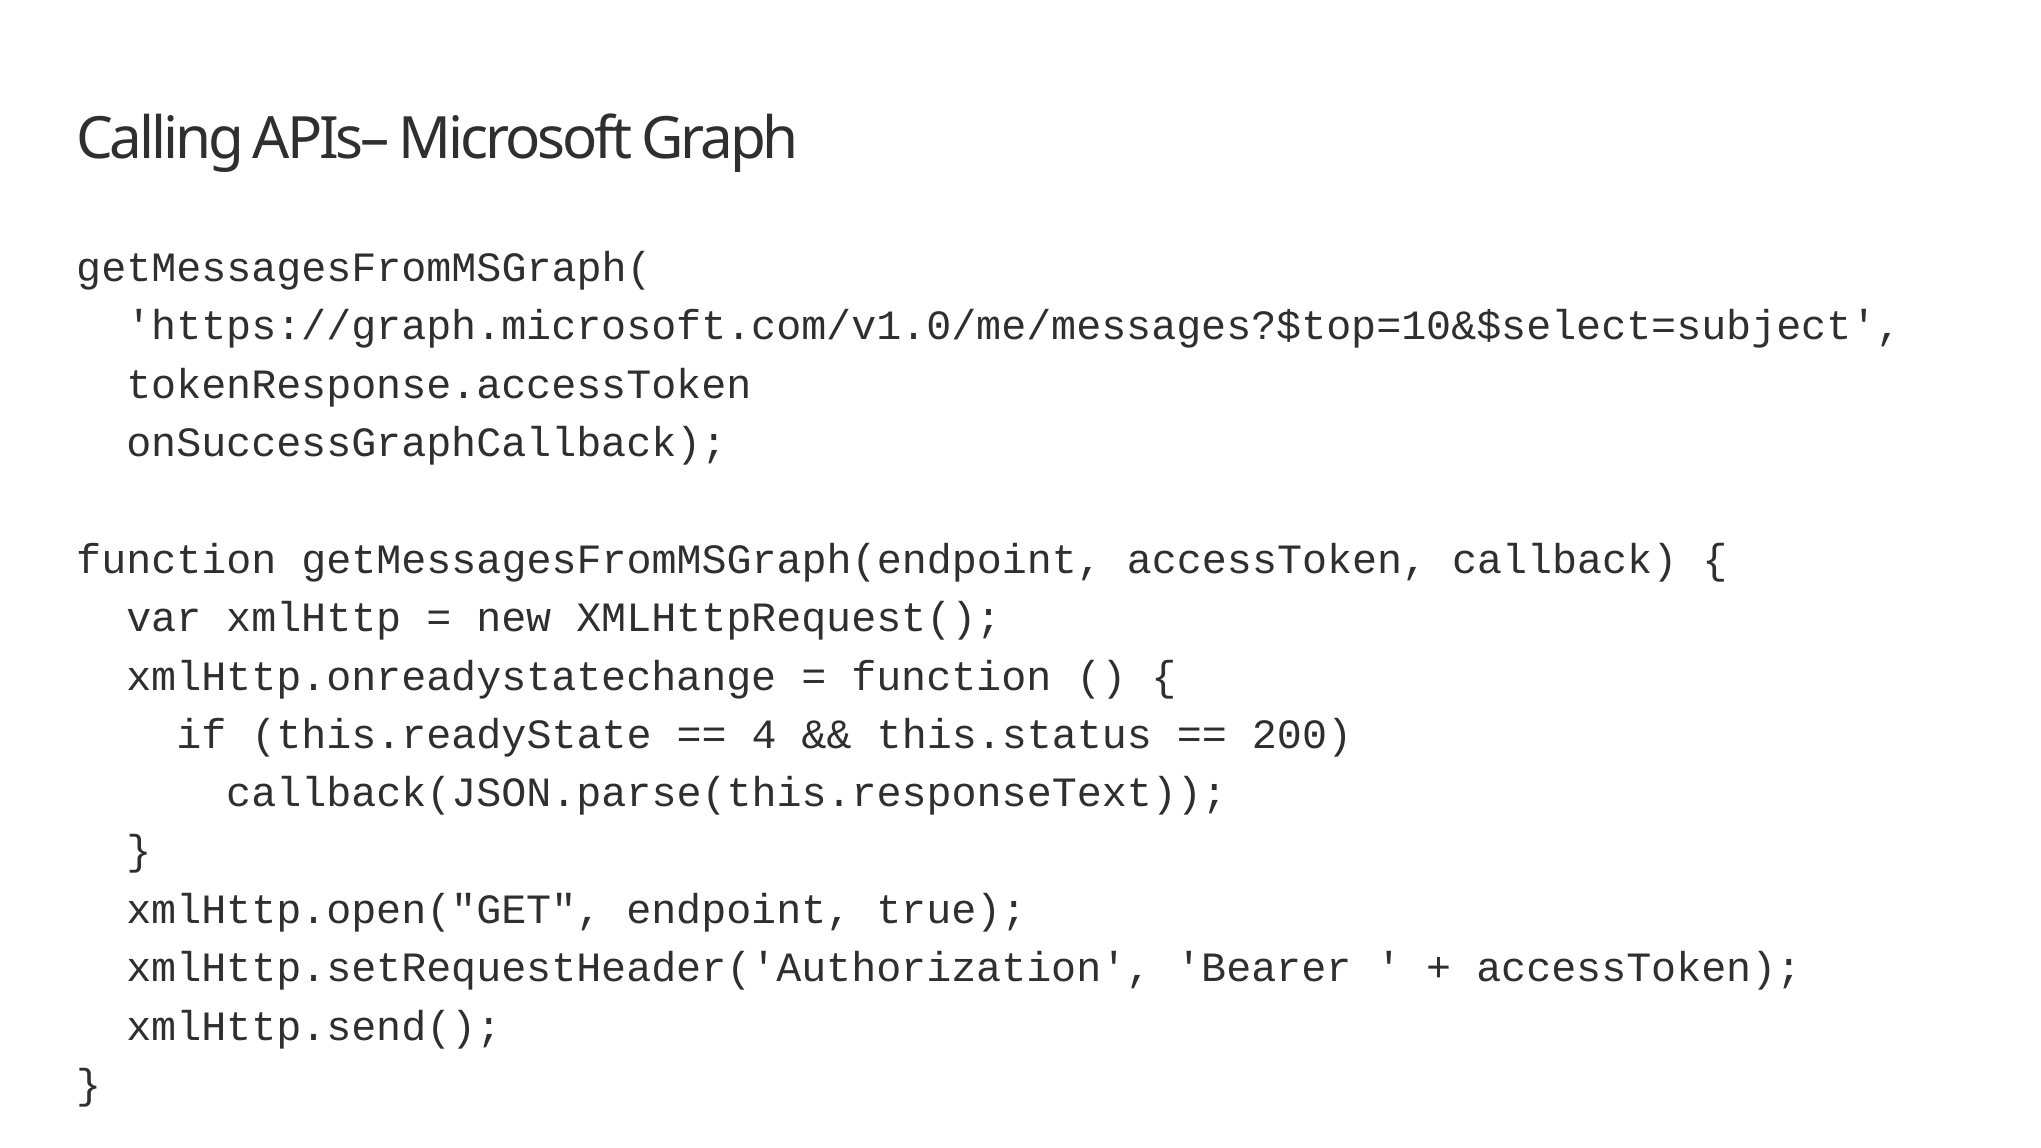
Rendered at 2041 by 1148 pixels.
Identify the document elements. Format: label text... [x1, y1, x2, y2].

title Calling APIs– Microsoft Graph [76, 103, 1969, 172]
list getMessagesFromMSGraph( 'https://graph.microsoft.com/v1.0/me/messages?$top=10&$select=subject', tokenResponse.accessToken onSuccessGraphCallback); function getMessagesFromMSGraph(endpoint, accessToken, callback) { var xmlHttp = new XMLHttpRequest(); xmlHttp.onreadystatechange = function () { if (this.readyState == 4 && this.status == 200) callback(JSON.parse(this.responseText)); } xmlHttp.open("GET", endpoint, true); xmlHttp.setRequestHeader('Authorization', 'Bearer ' + accessToken); xmlHttp.send(); } [76, 239, 1969, 1139]
